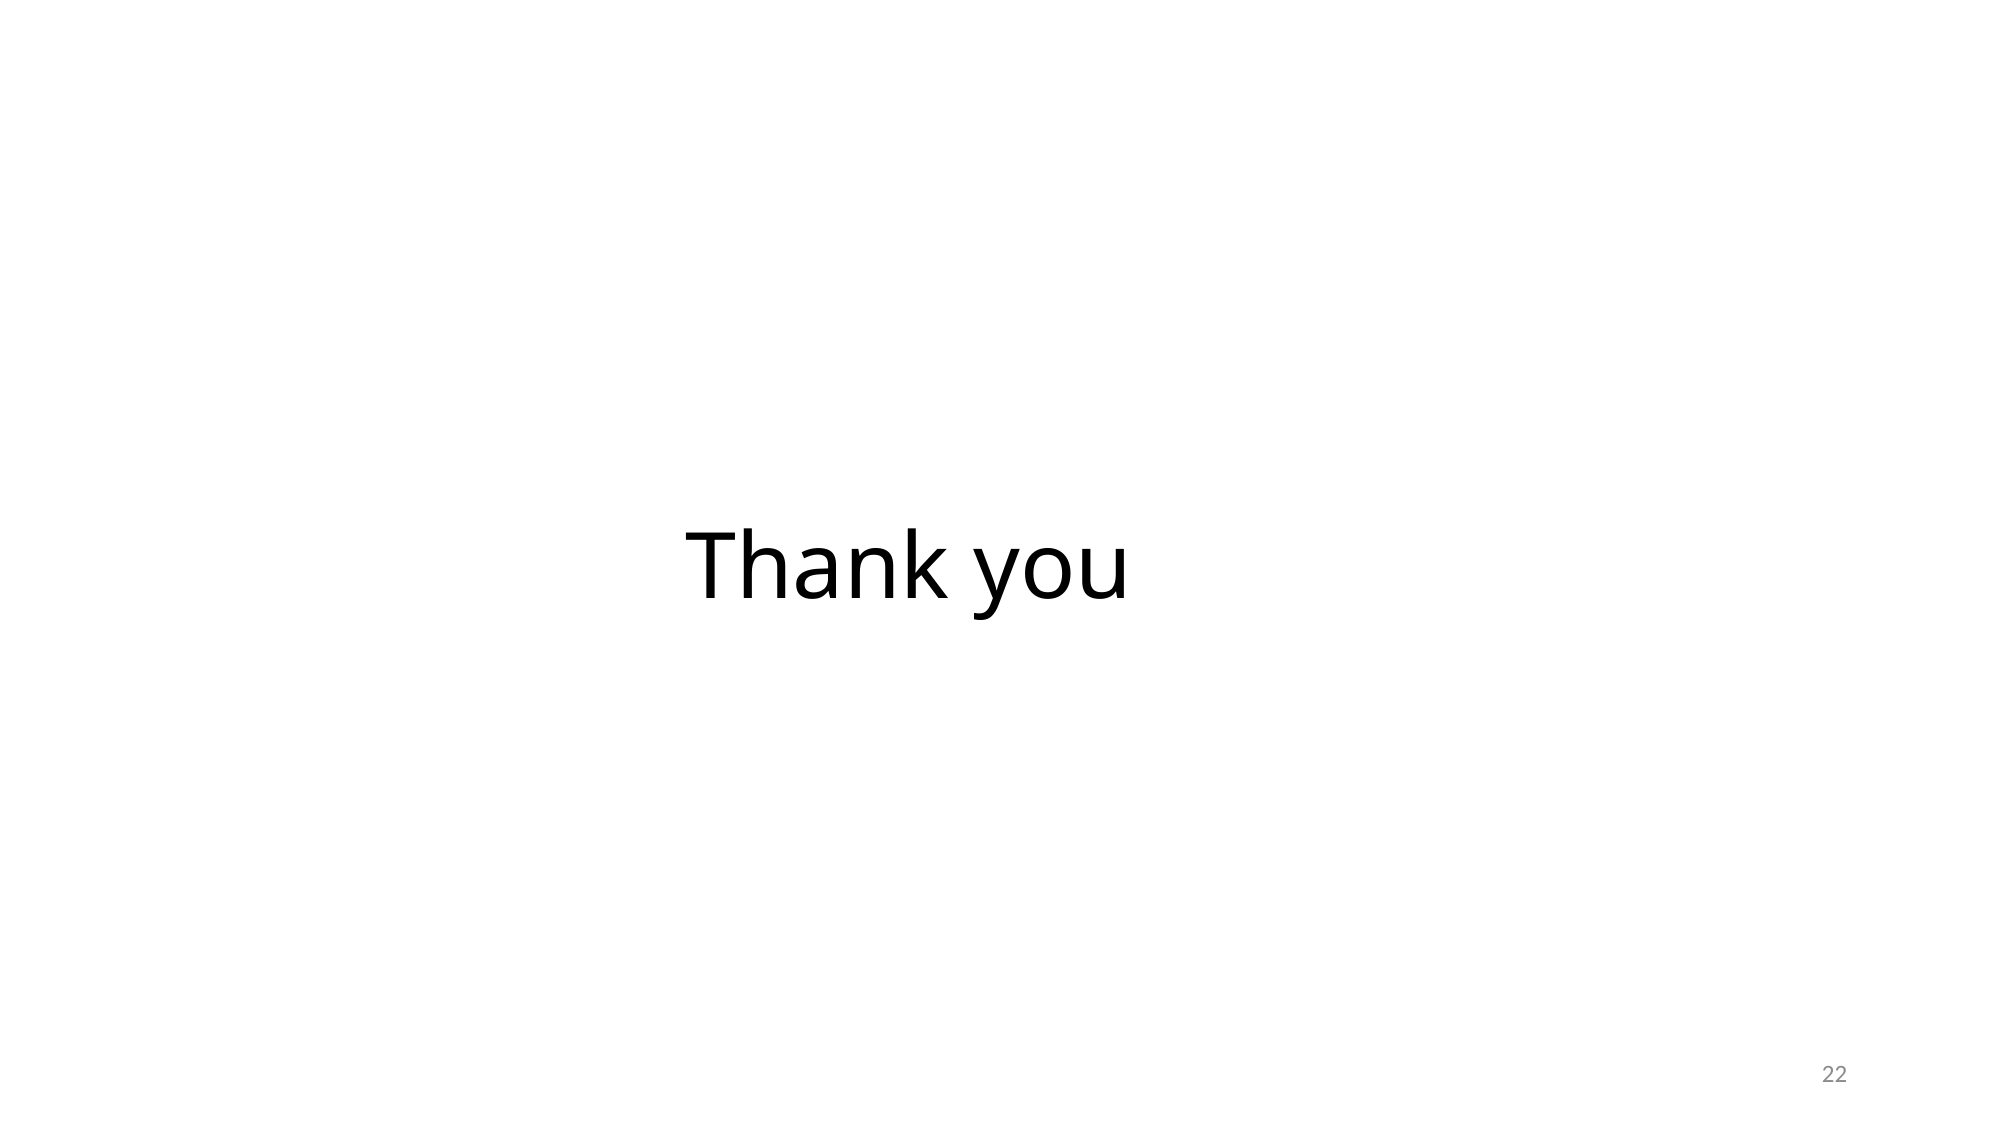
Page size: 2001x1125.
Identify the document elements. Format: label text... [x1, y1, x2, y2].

slide_number 22 [1412, 1042, 1863, 1103]
title Thank you [670, 459, 2000, 678]
